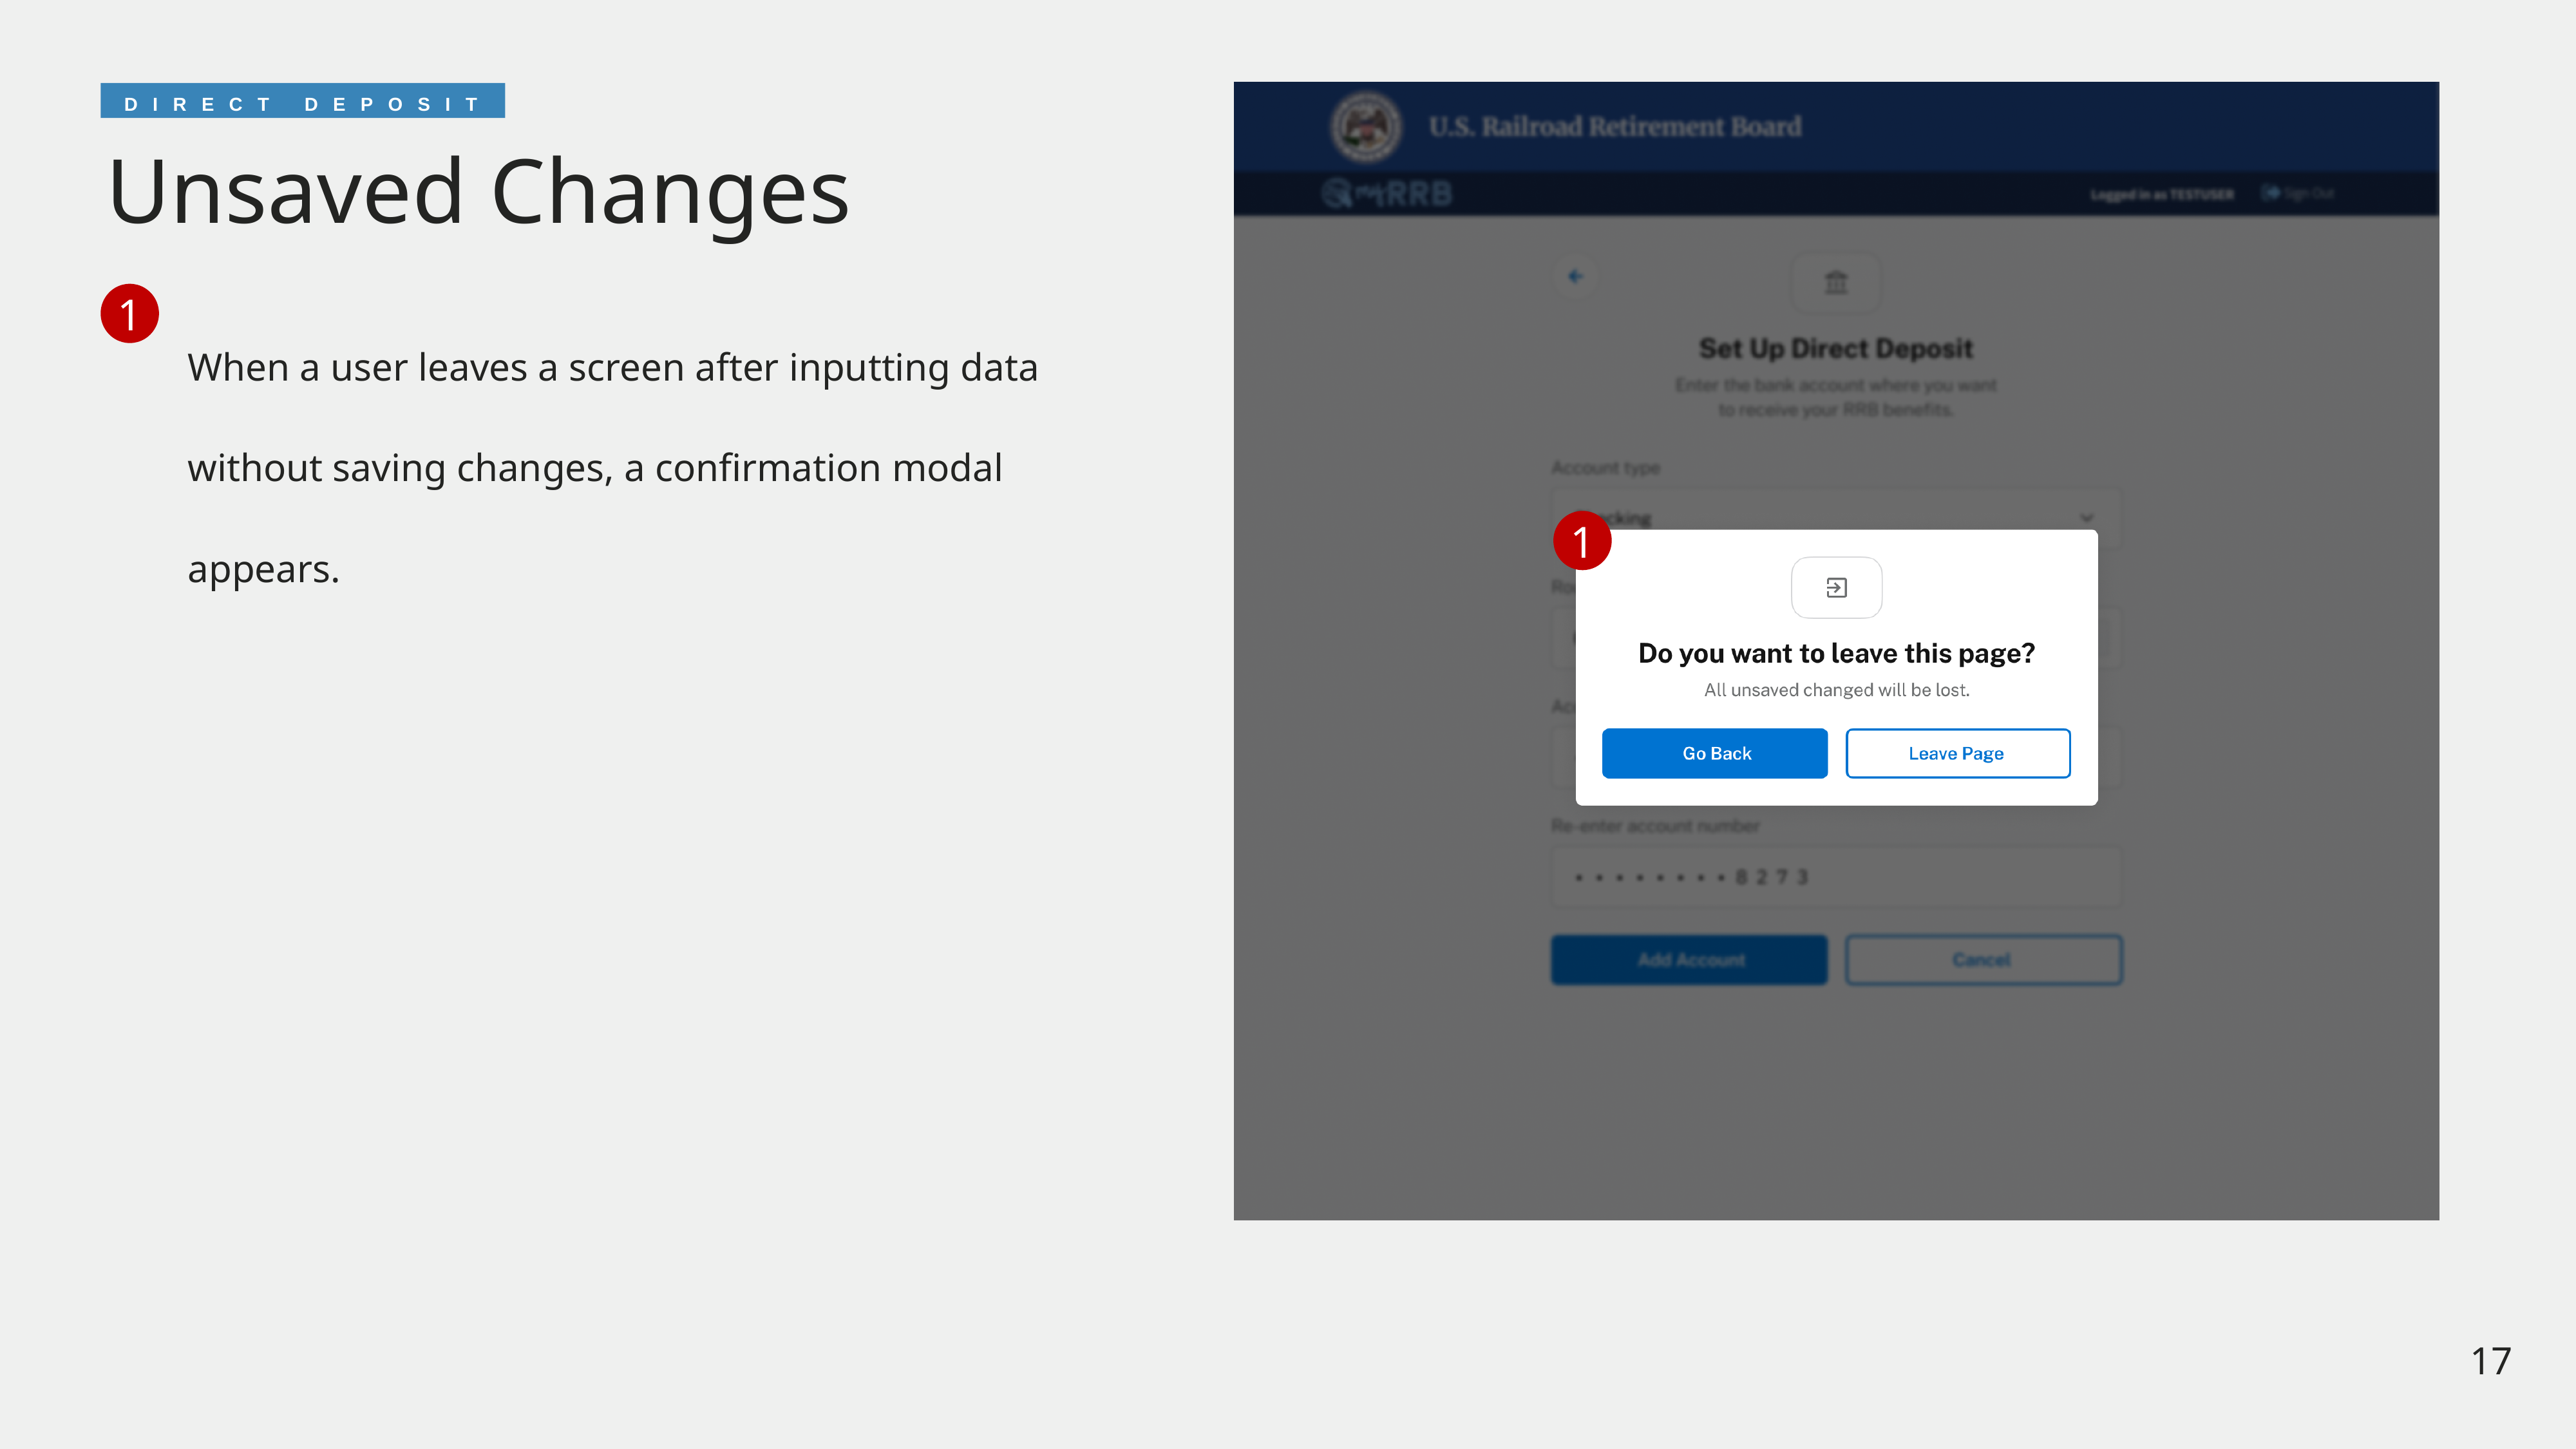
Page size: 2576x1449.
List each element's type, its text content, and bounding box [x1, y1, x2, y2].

text_box When a user leaves a screen after inputting data without saving changes, a confirmation modal appears. [185, 285, 1044, 592]
text_box Unsaved Changes [100, 129, 1044, 247]
text_box 17 [2468, 1334, 2517, 1384]
text_box 1 [100, 283, 159, 343]
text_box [100, 82, 977, 118]
picture [1234, 82, 2439, 1221]
